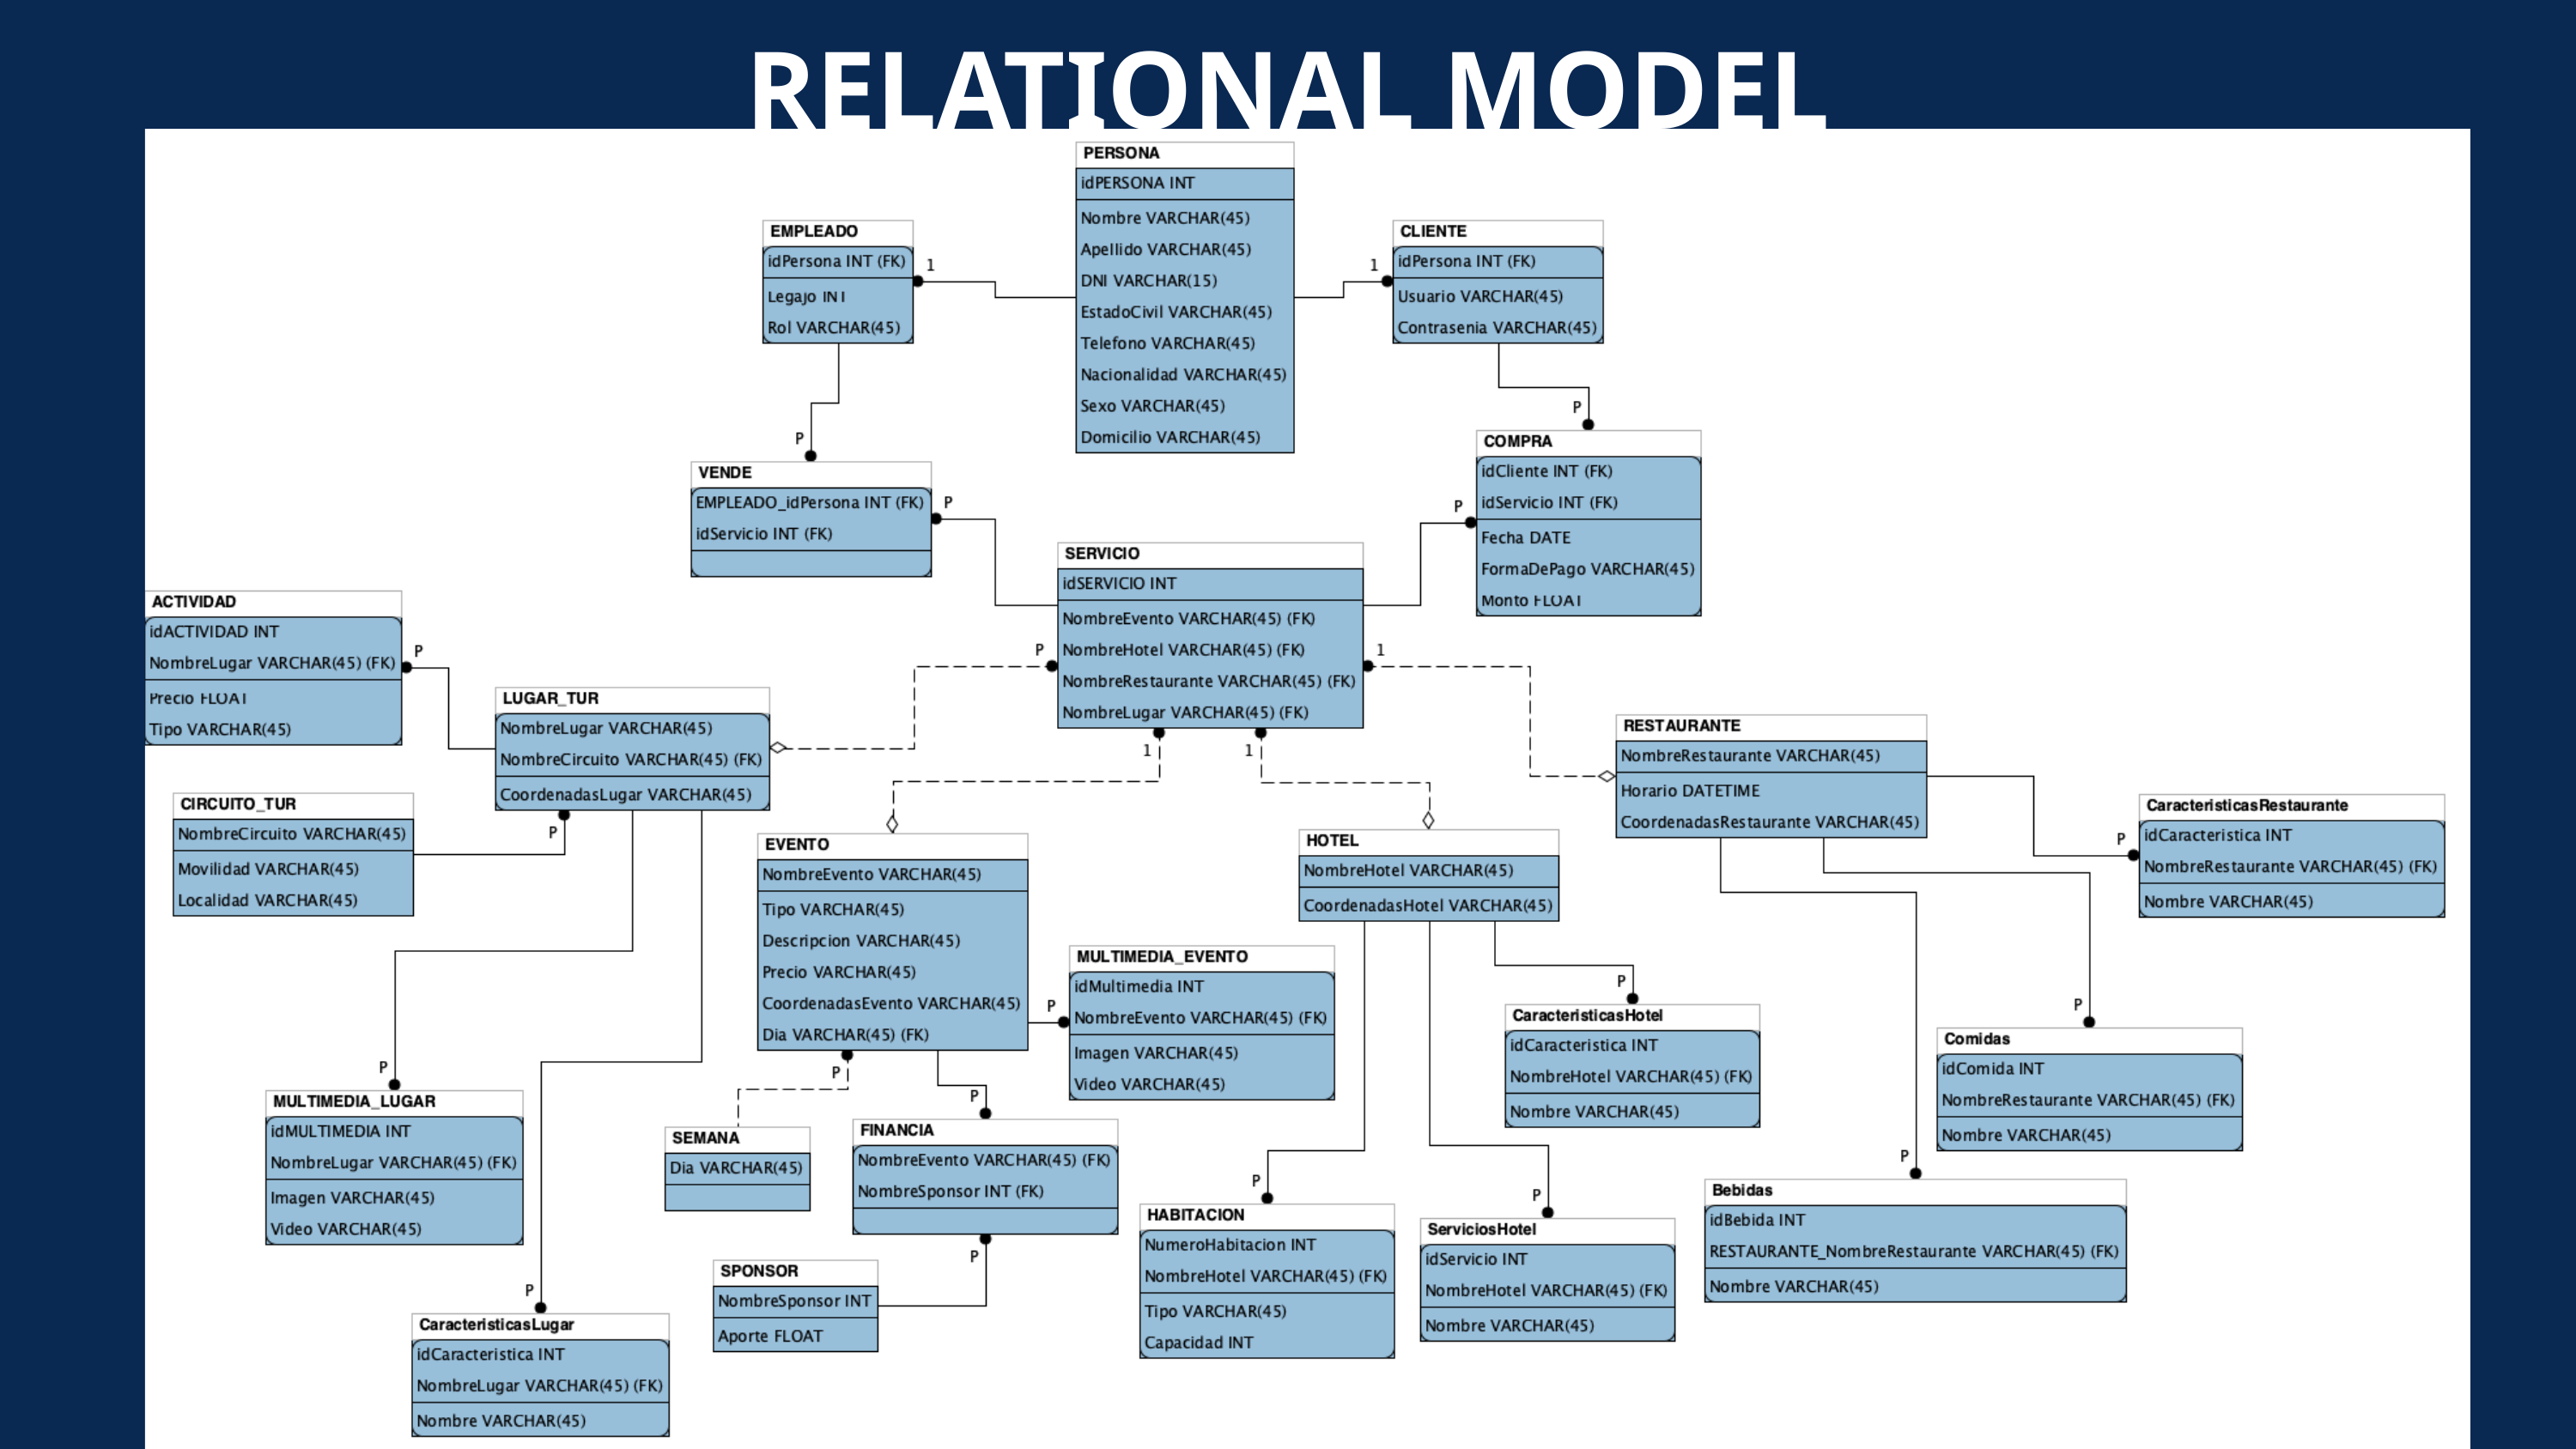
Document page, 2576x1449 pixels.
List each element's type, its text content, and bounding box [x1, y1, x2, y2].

text_box RELATIONAL MODEL [744, 0, 1831, 150]
text_box [144, 129, 2470, 1449]
